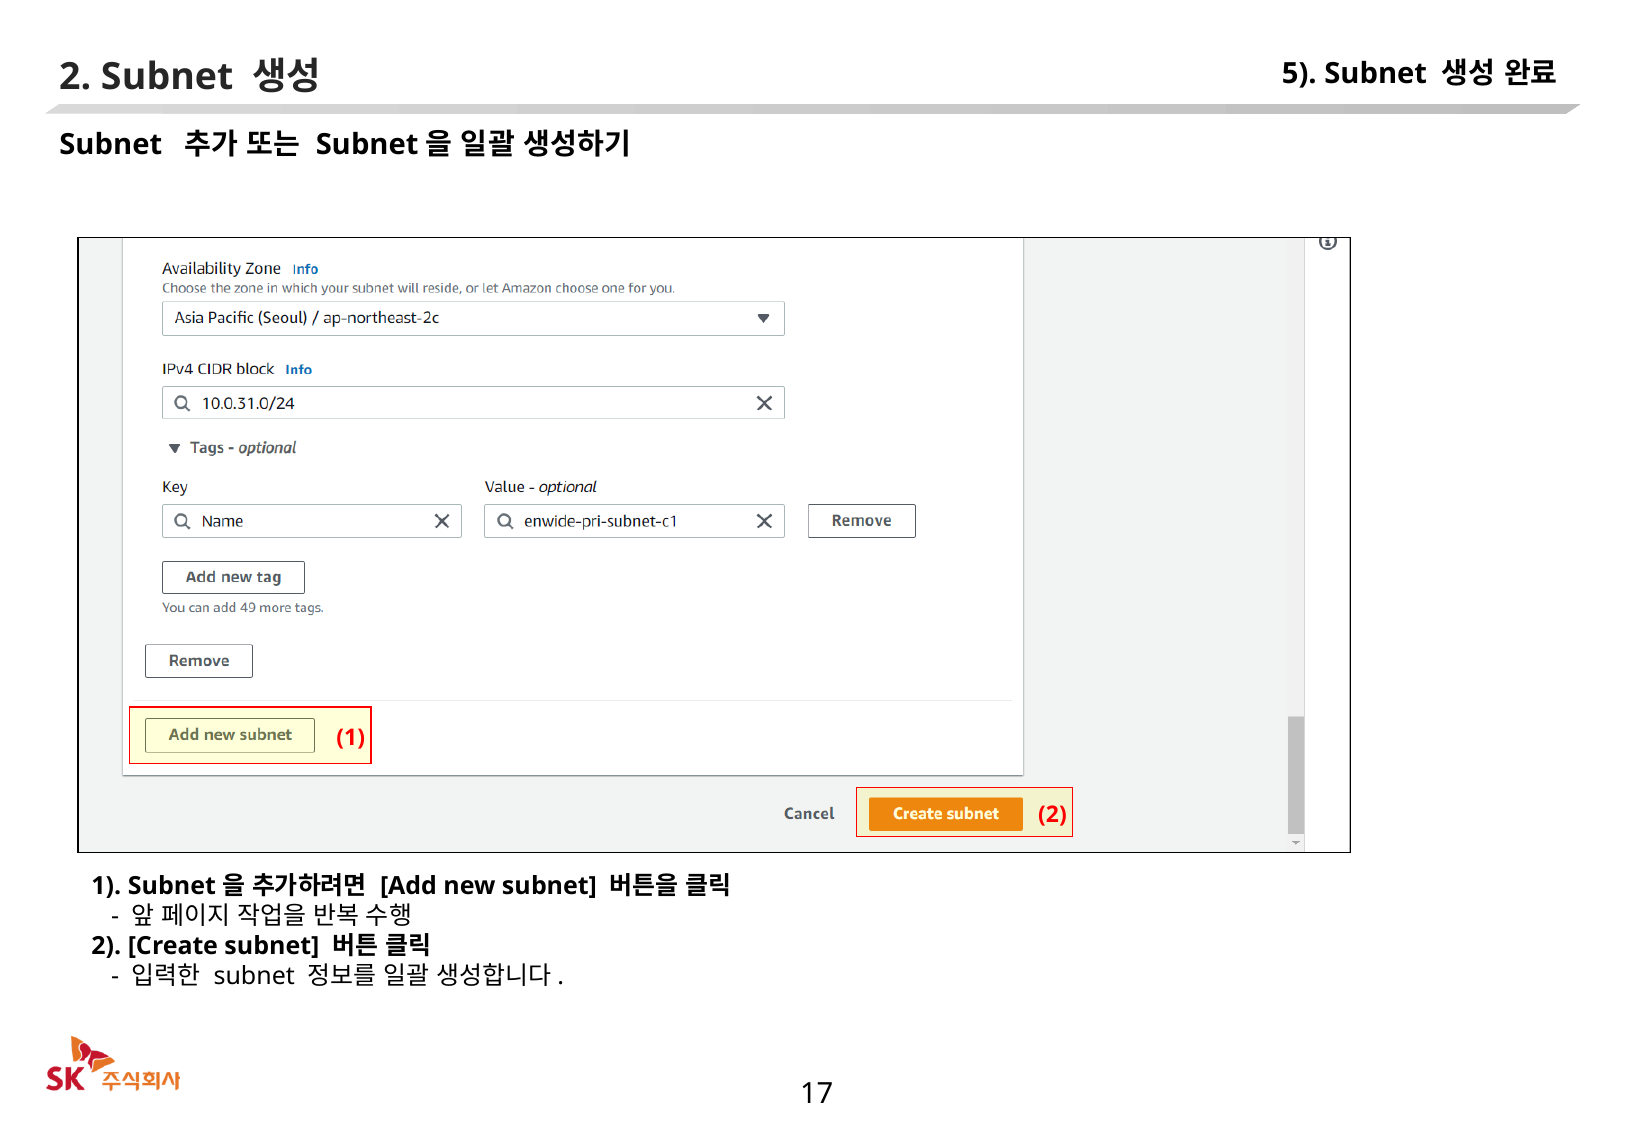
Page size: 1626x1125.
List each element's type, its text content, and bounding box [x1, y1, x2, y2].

text_box 1). Subnet을 추가하려면 [Add new subnet] 버튼을 클릭 - 앞 페이지 작업을 반복 수행 2). [Create subnet] 버튼 클릭 - 입력한 subnet 정보를 일괄 생성합니다. [76, 862, 747, 997]
list 5). Subnet 생성 완료 [941, 40, 1569, 103]
text_box Subnet 추가 또는 Subnet을 일괄 생성하기 [44, 117, 1581, 247]
picture [78, 237, 1351, 852]
text_box 2. Subnet 생성 [44, 49, 337, 105]
picture [46, 1036, 180, 1094]
